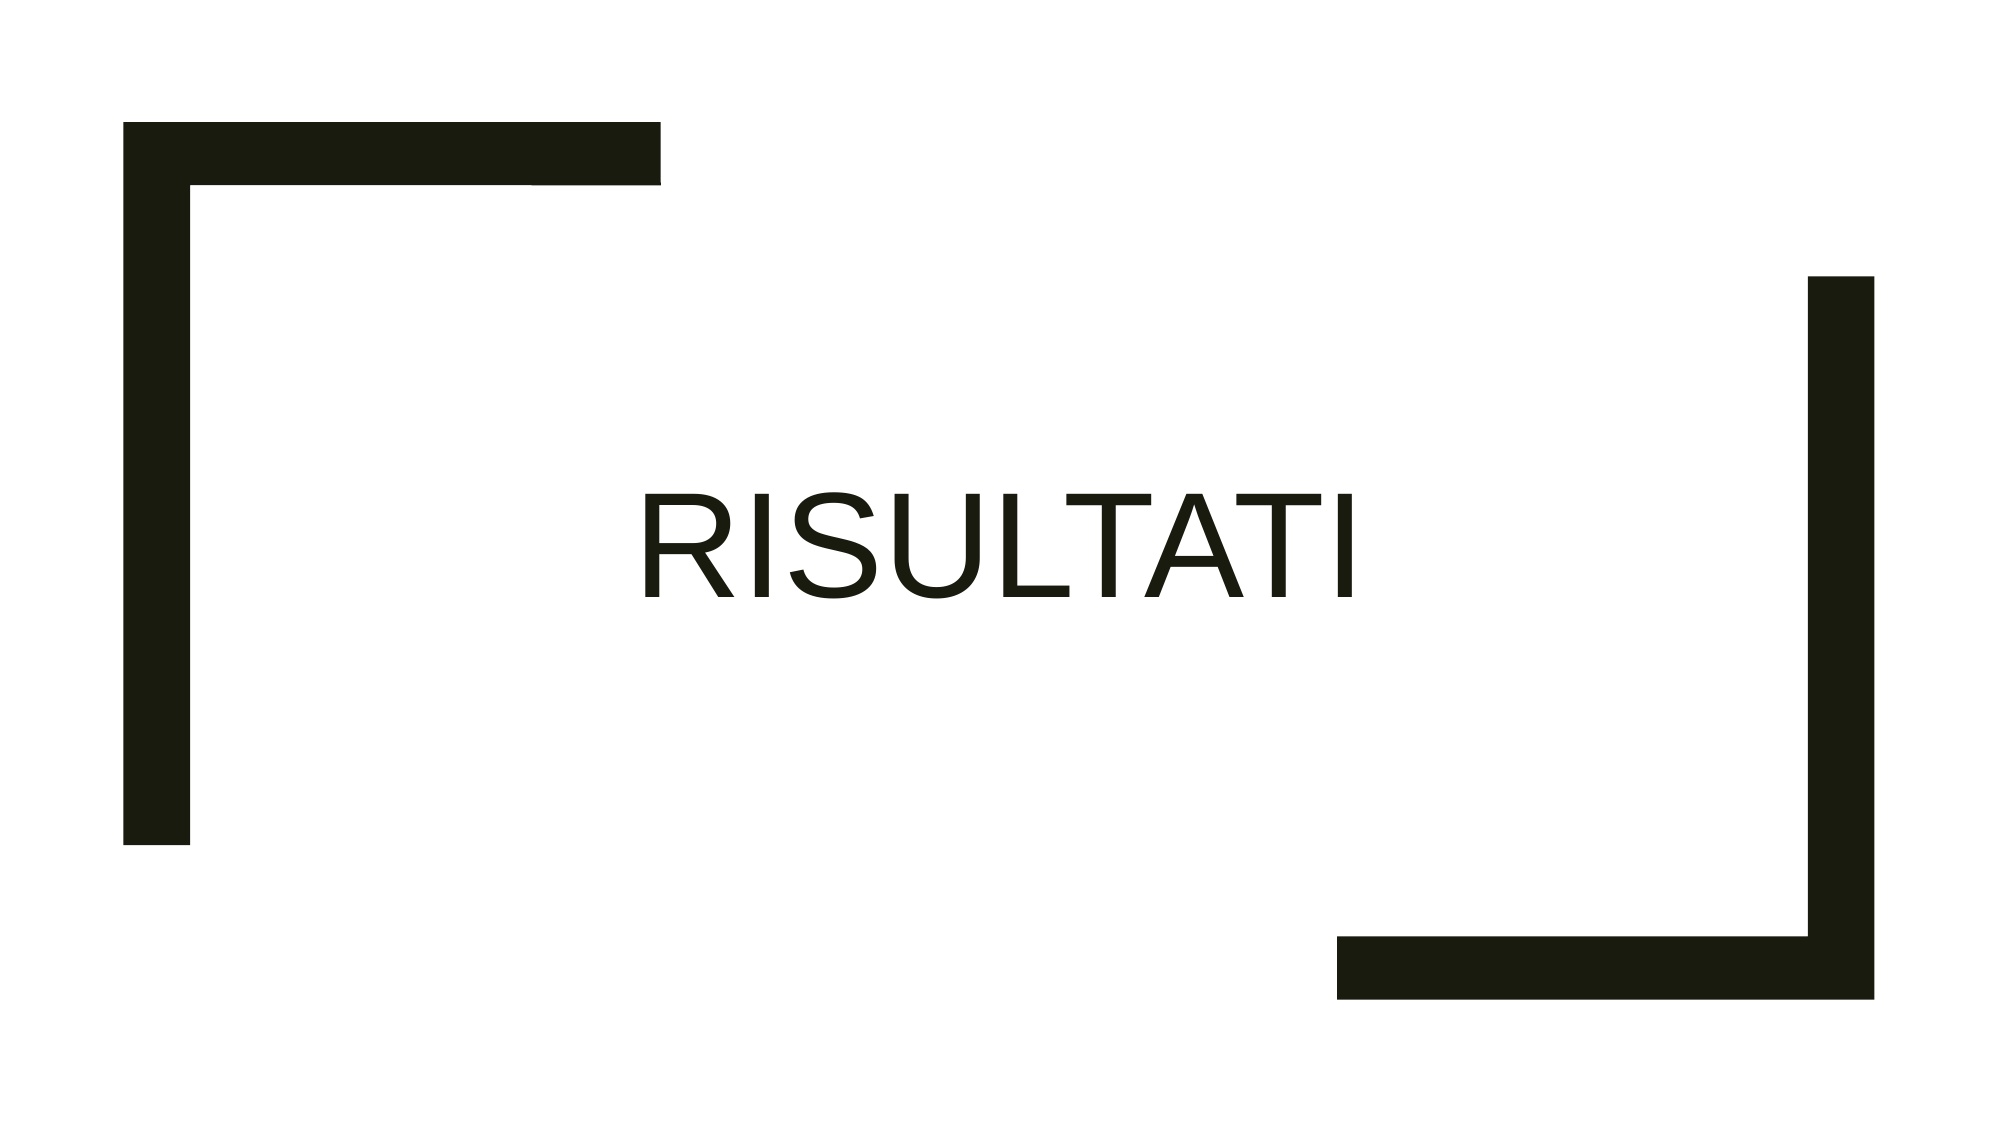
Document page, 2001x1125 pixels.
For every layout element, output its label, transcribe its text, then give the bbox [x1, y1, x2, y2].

title Risultati [314, 293, 1686, 638]
